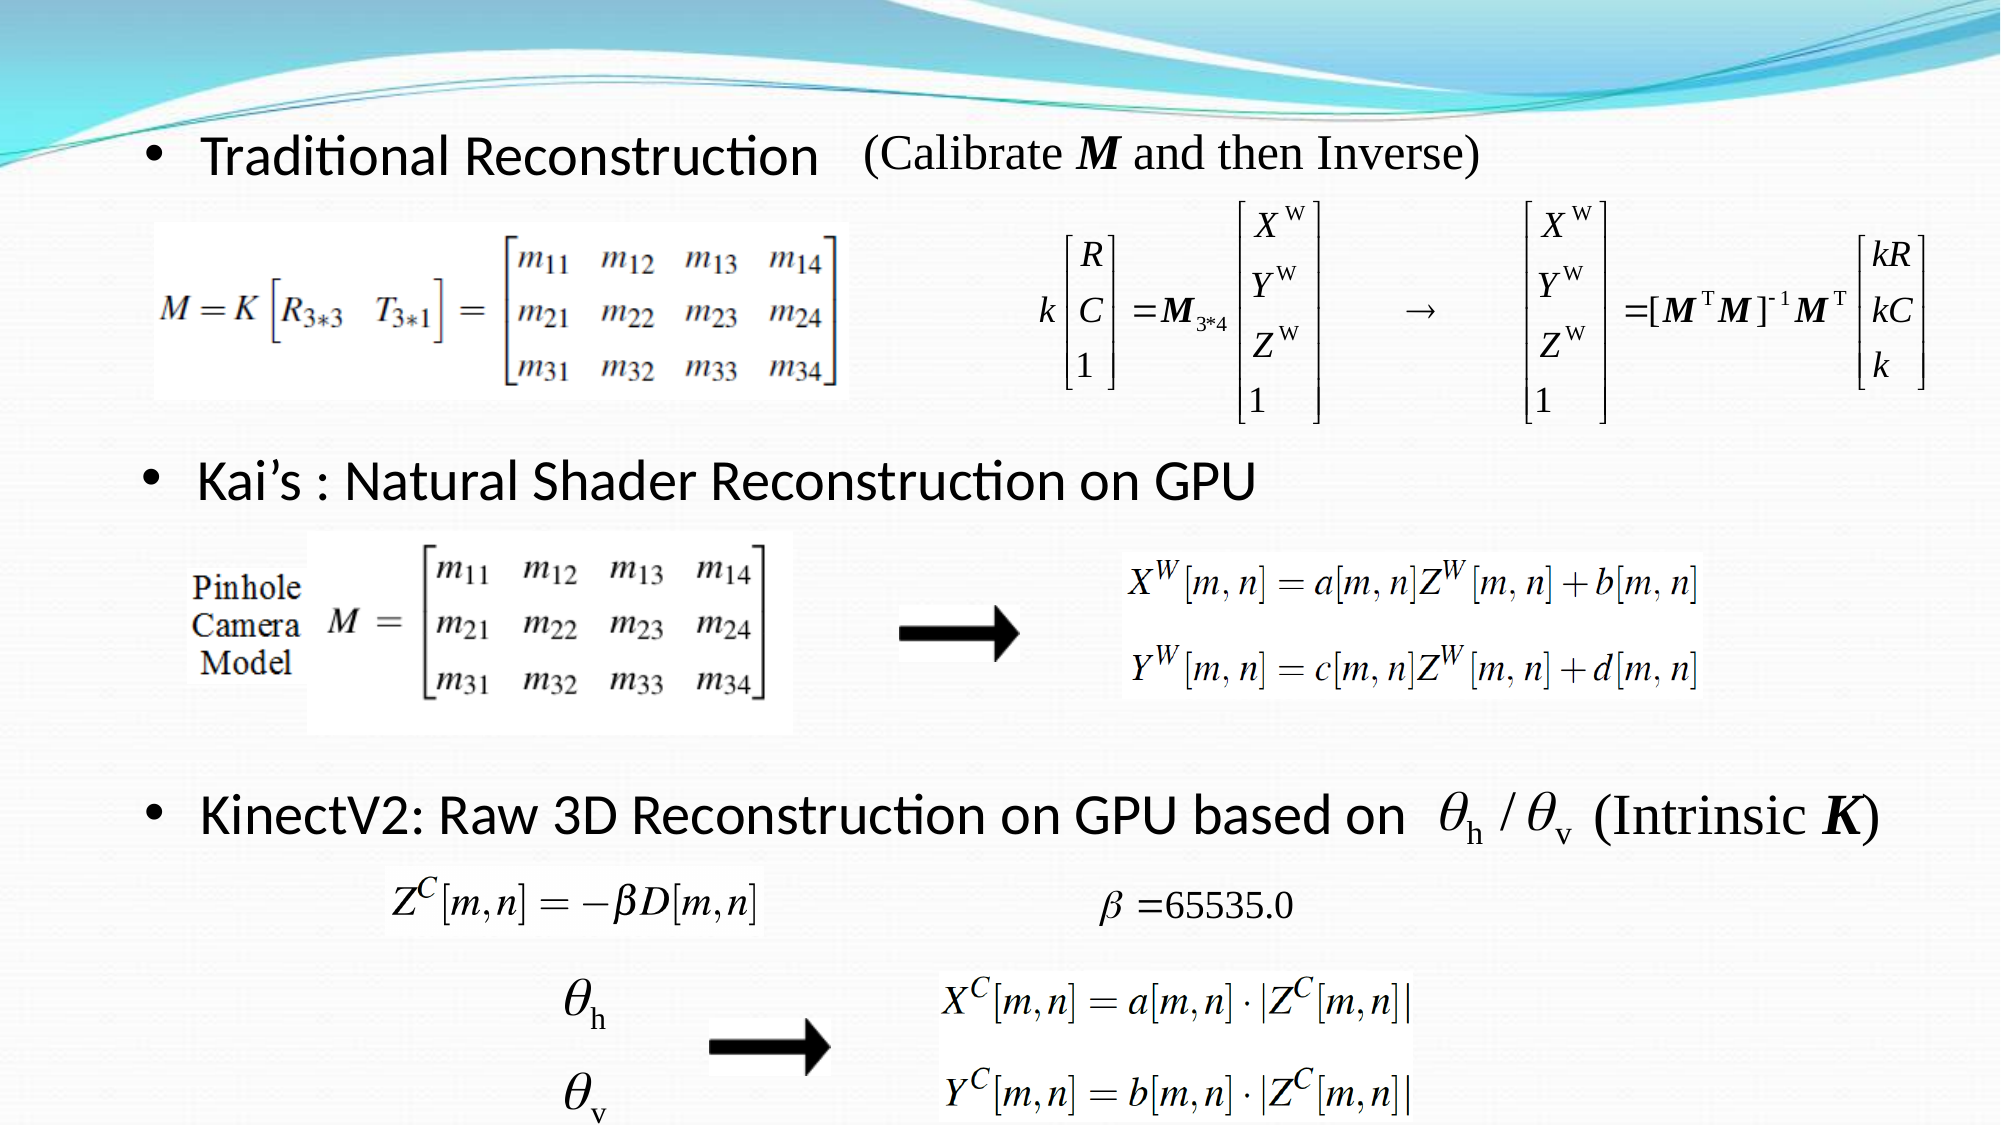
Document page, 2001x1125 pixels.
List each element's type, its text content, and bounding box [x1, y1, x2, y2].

text_box KinectV2: Raw 3D Reconstruction on GPU based on (Intrinsic K) [129, 768, 1940, 866]
text_box Kai’s : Natural Shader Reconstruction on GPU [126, 434, 1927, 555]
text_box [1431, 772, 1584, 859]
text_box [1032, 192, 1940, 434]
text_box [556, 1055, 616, 1125]
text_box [556, 960, 616, 1043]
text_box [1091, 882, 1302, 936]
picture [0, 0, 2001, 1125]
text_box (Calibrate M and then Inverse) [848, 112, 1703, 188]
text_box Traditional Reconstruction [129, 109, 849, 207]
